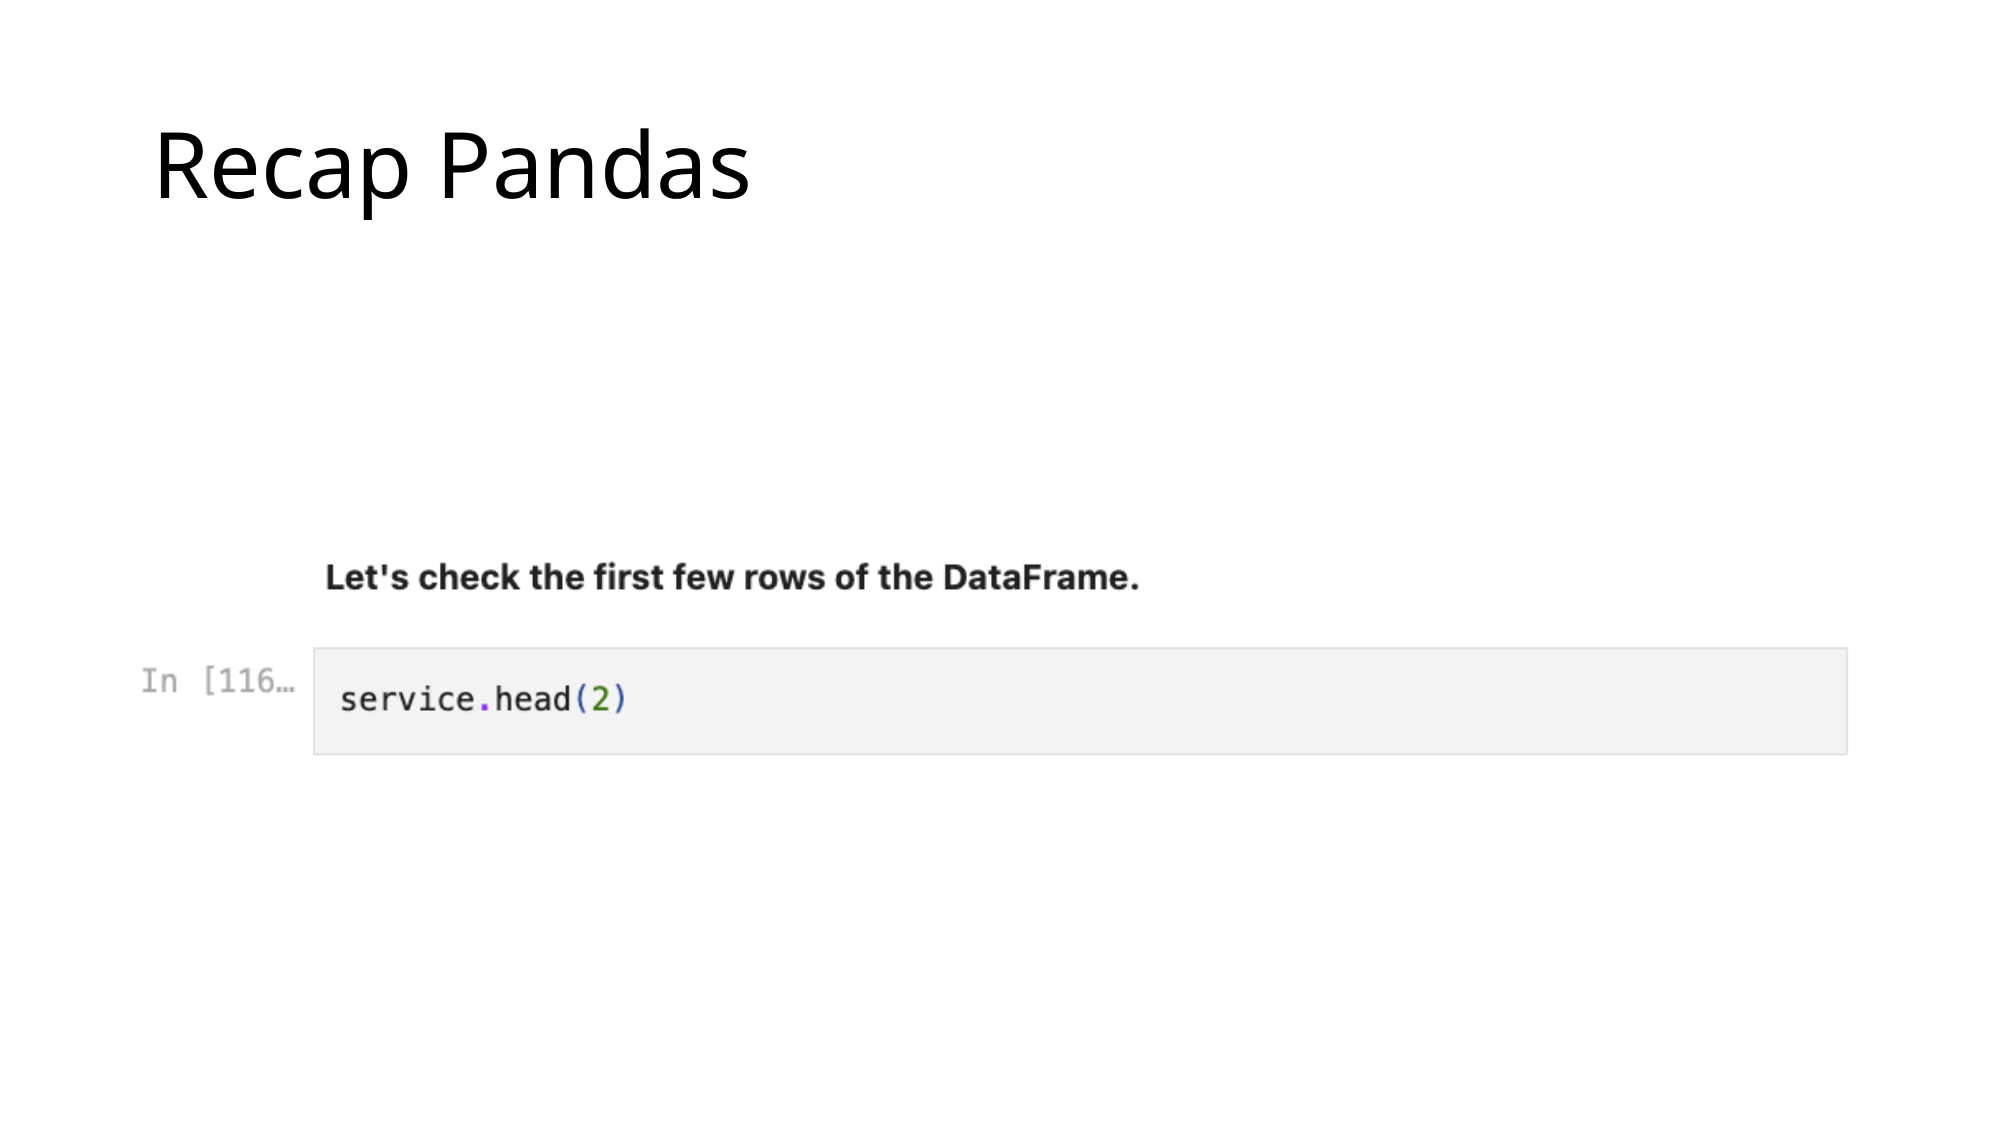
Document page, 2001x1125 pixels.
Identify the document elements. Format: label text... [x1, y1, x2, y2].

title Recap Pandas [137, 59, 1863, 278]
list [137, 540, 1863, 772]
